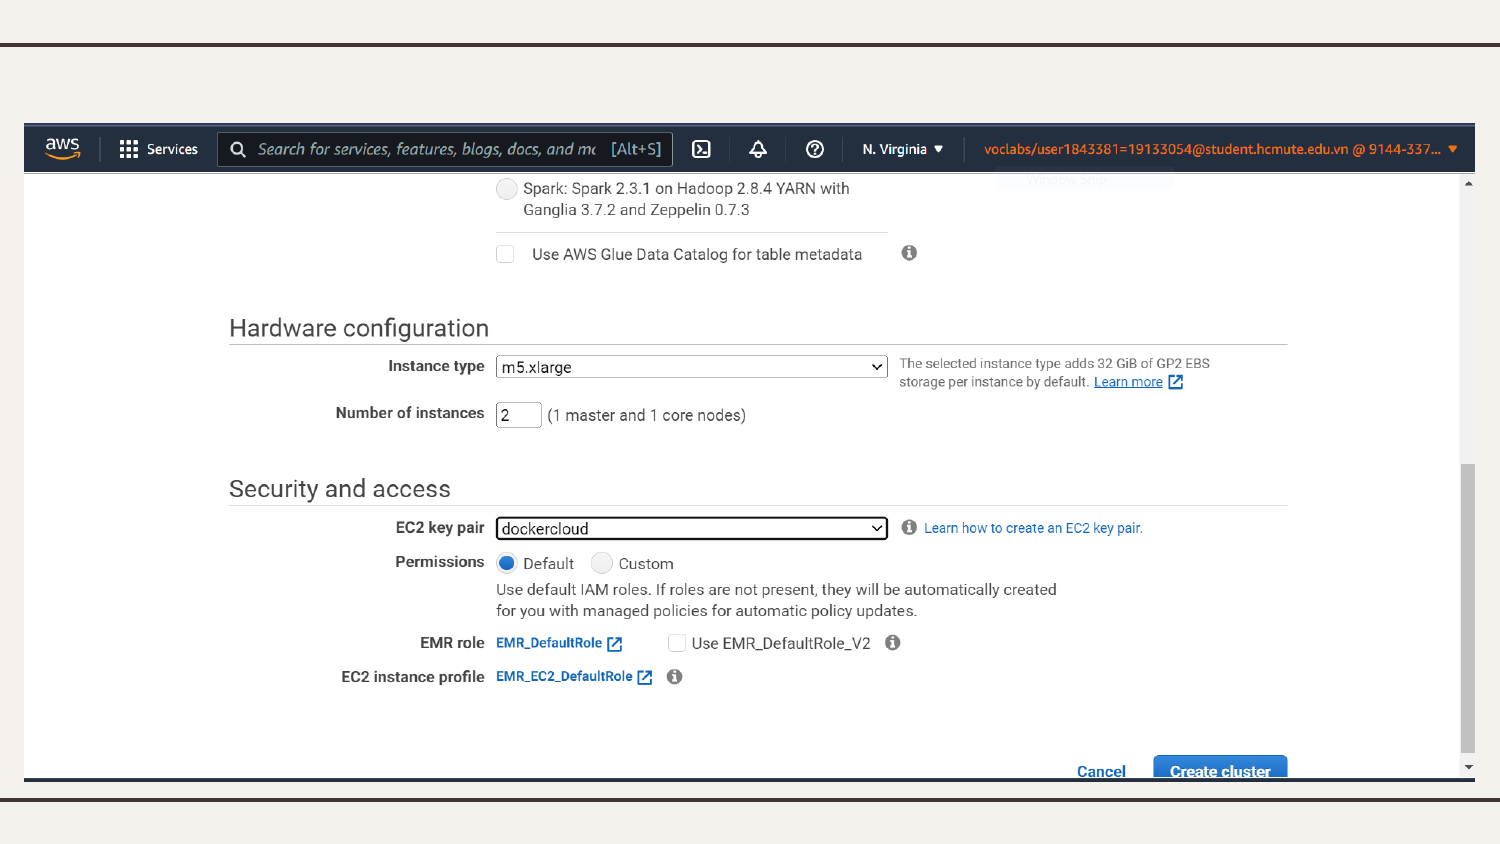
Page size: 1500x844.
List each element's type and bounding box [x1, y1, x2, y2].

picture [24, 123, 1476, 782]
